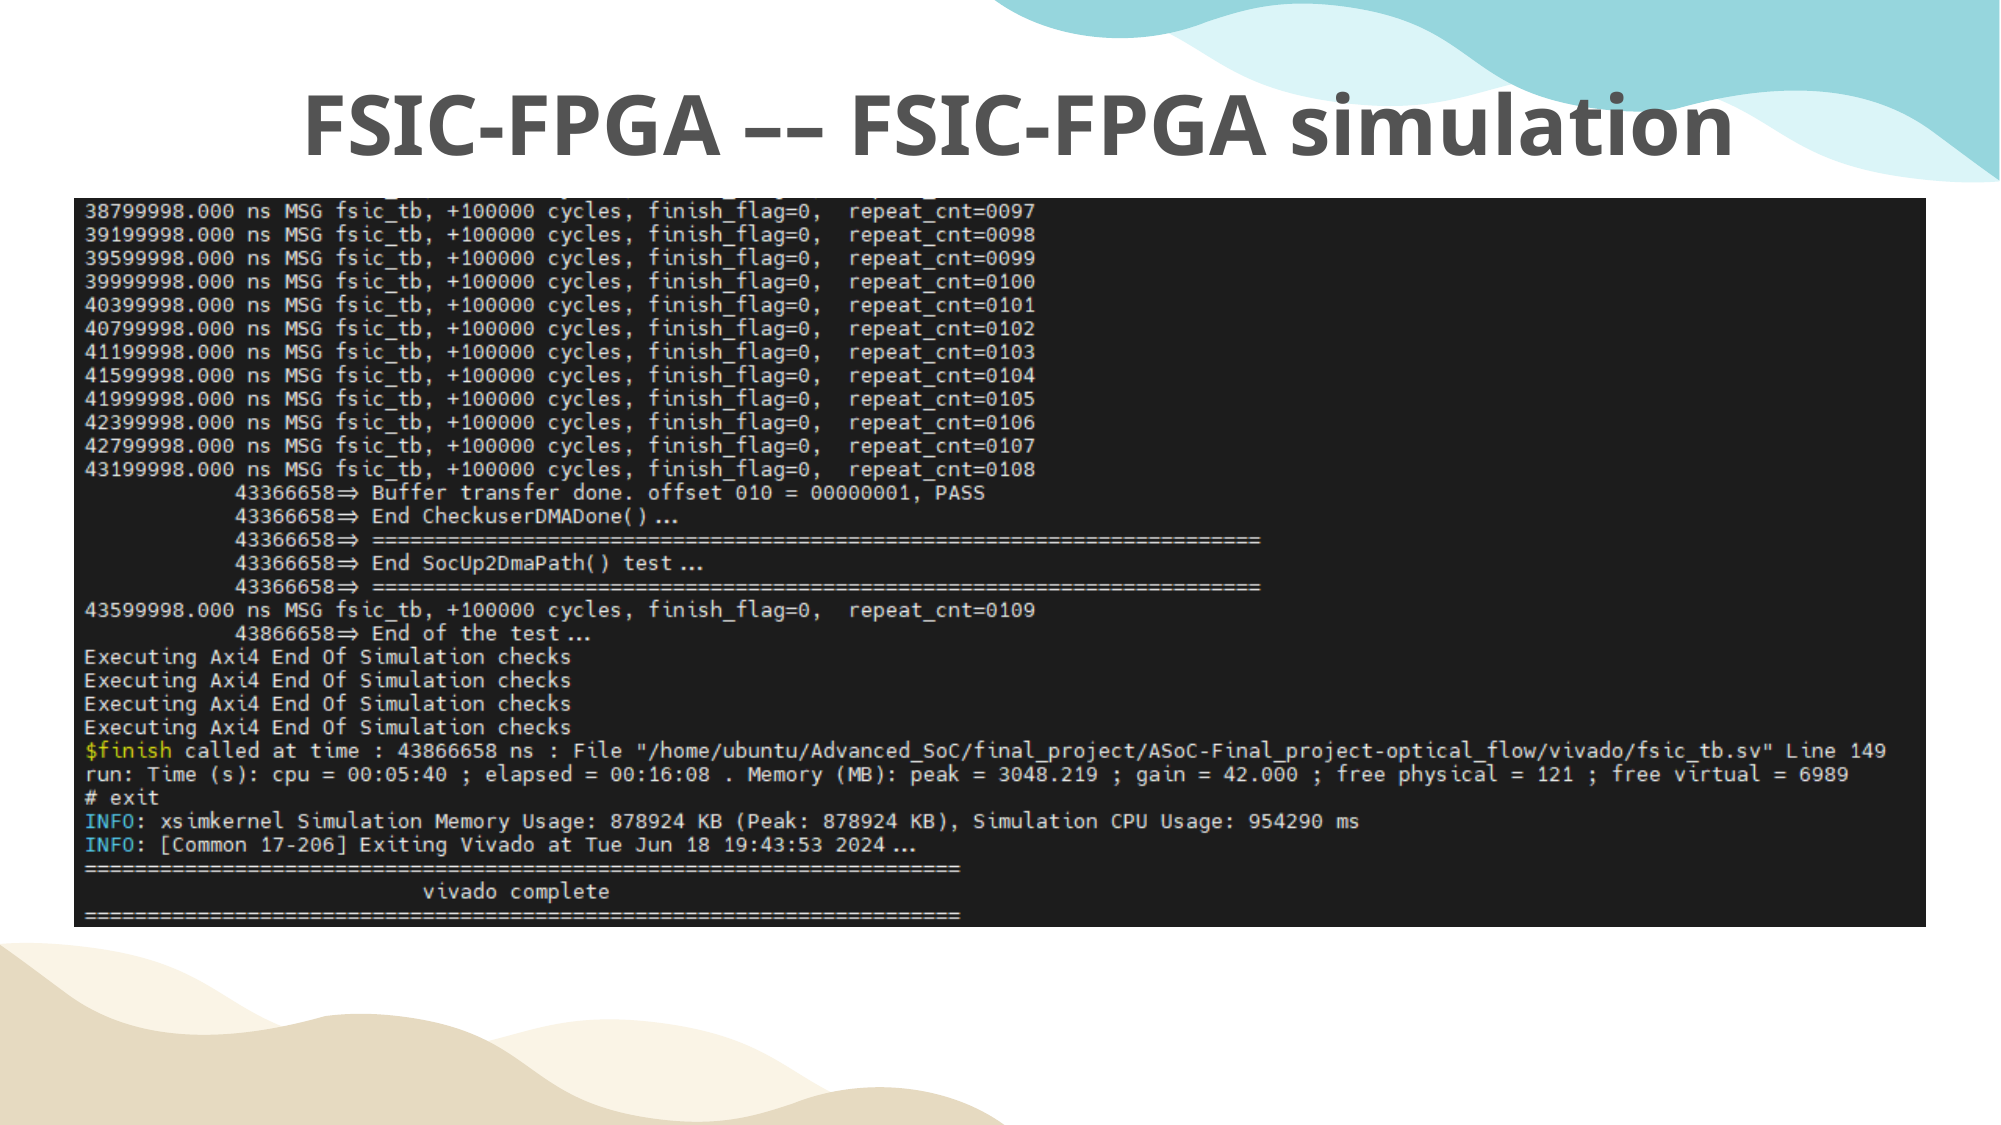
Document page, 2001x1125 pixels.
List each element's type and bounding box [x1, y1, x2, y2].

text_box [153, 73, 1886, 192]
picture [74, 198, 1926, 927]
